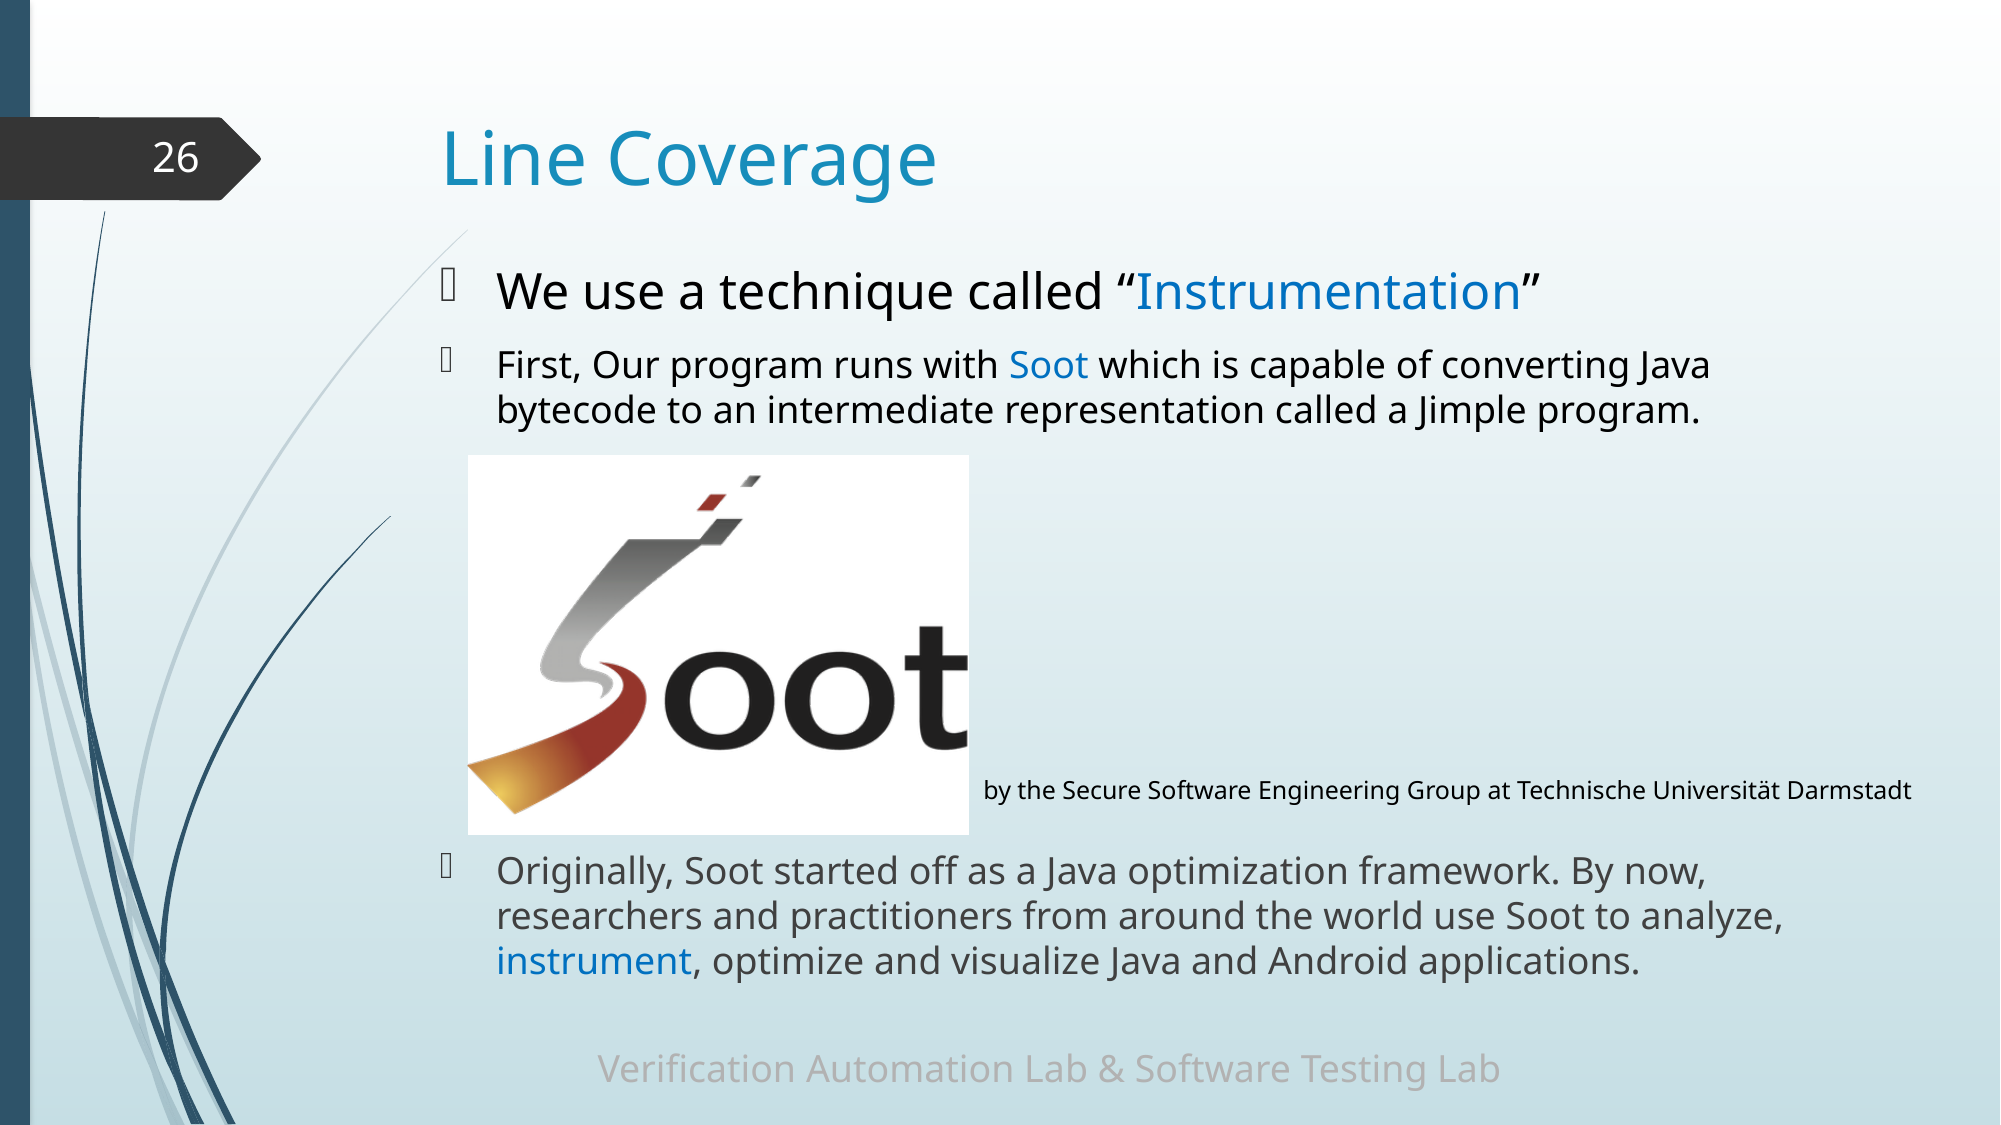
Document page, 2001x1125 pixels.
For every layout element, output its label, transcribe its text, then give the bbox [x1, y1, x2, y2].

slide_number 26 [87, 129, 216, 190]
text_box by the Secure Software Engineering Group at Technische Universität Darmstadt [974, 766, 1963, 812]
footer Verification Automation Lab & Software Testing Lab [424, 1038, 1675, 1098]
picture [467, 454, 969, 836]
list We use a technique called “Instrumentation” First, Our program runs with Soot which is capable of converting Java bytecode to an intermediate representation called a Jimple program. Originally, Soot started off as a Java optimization framework. By now, researchers and practitioners from around the world use Soot to analyze, instrument, optimize and visualize Java and Android applications. [424, 252, 1888, 1038]
title Line Coverage [425, 102, 1264, 225]
